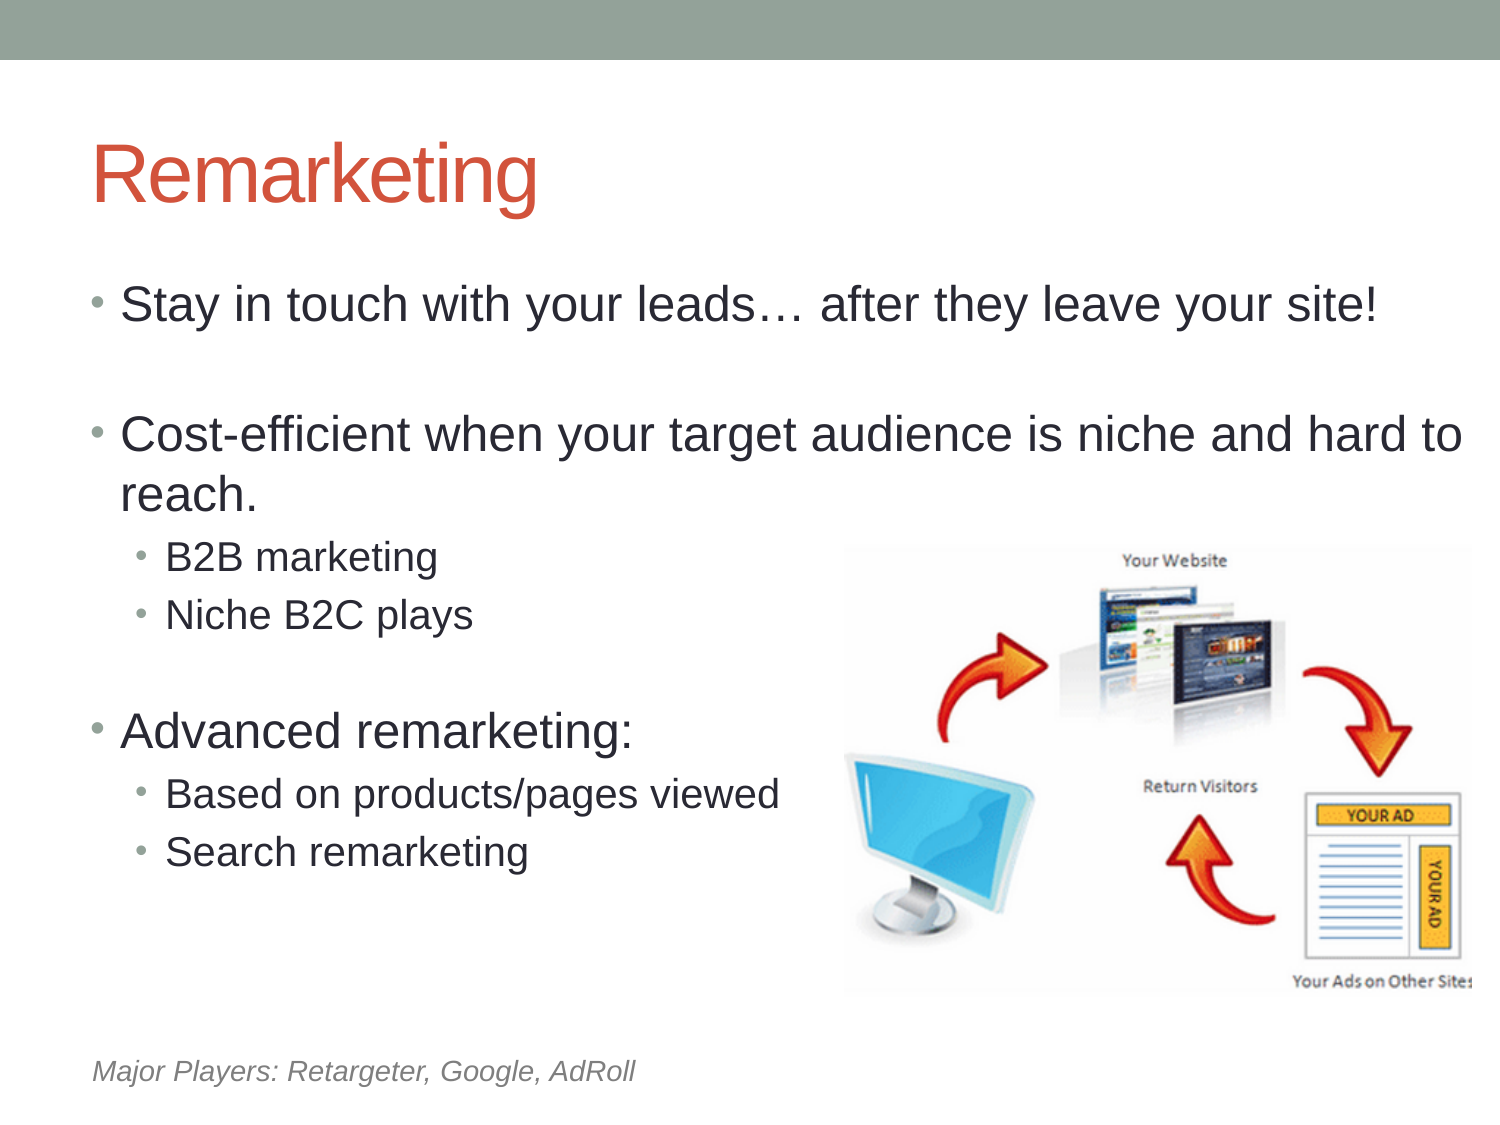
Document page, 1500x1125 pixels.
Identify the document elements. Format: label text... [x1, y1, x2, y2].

list Stay in touch with your leads… after they leave your site! Cost-efficient when your target audience is niche and hard to reach. B2B marketing Niche B2C plays Advanced remarketing: Based on products/pages viewed Search remarketing [75, 264, 1500, 1064]
text_box Major Players: Retargeter, Google, AdRoll [77, 1044, 1428, 1125]
picture [844, 527, 1472, 1028]
title Remarketing [75, 87, 1425, 250]
